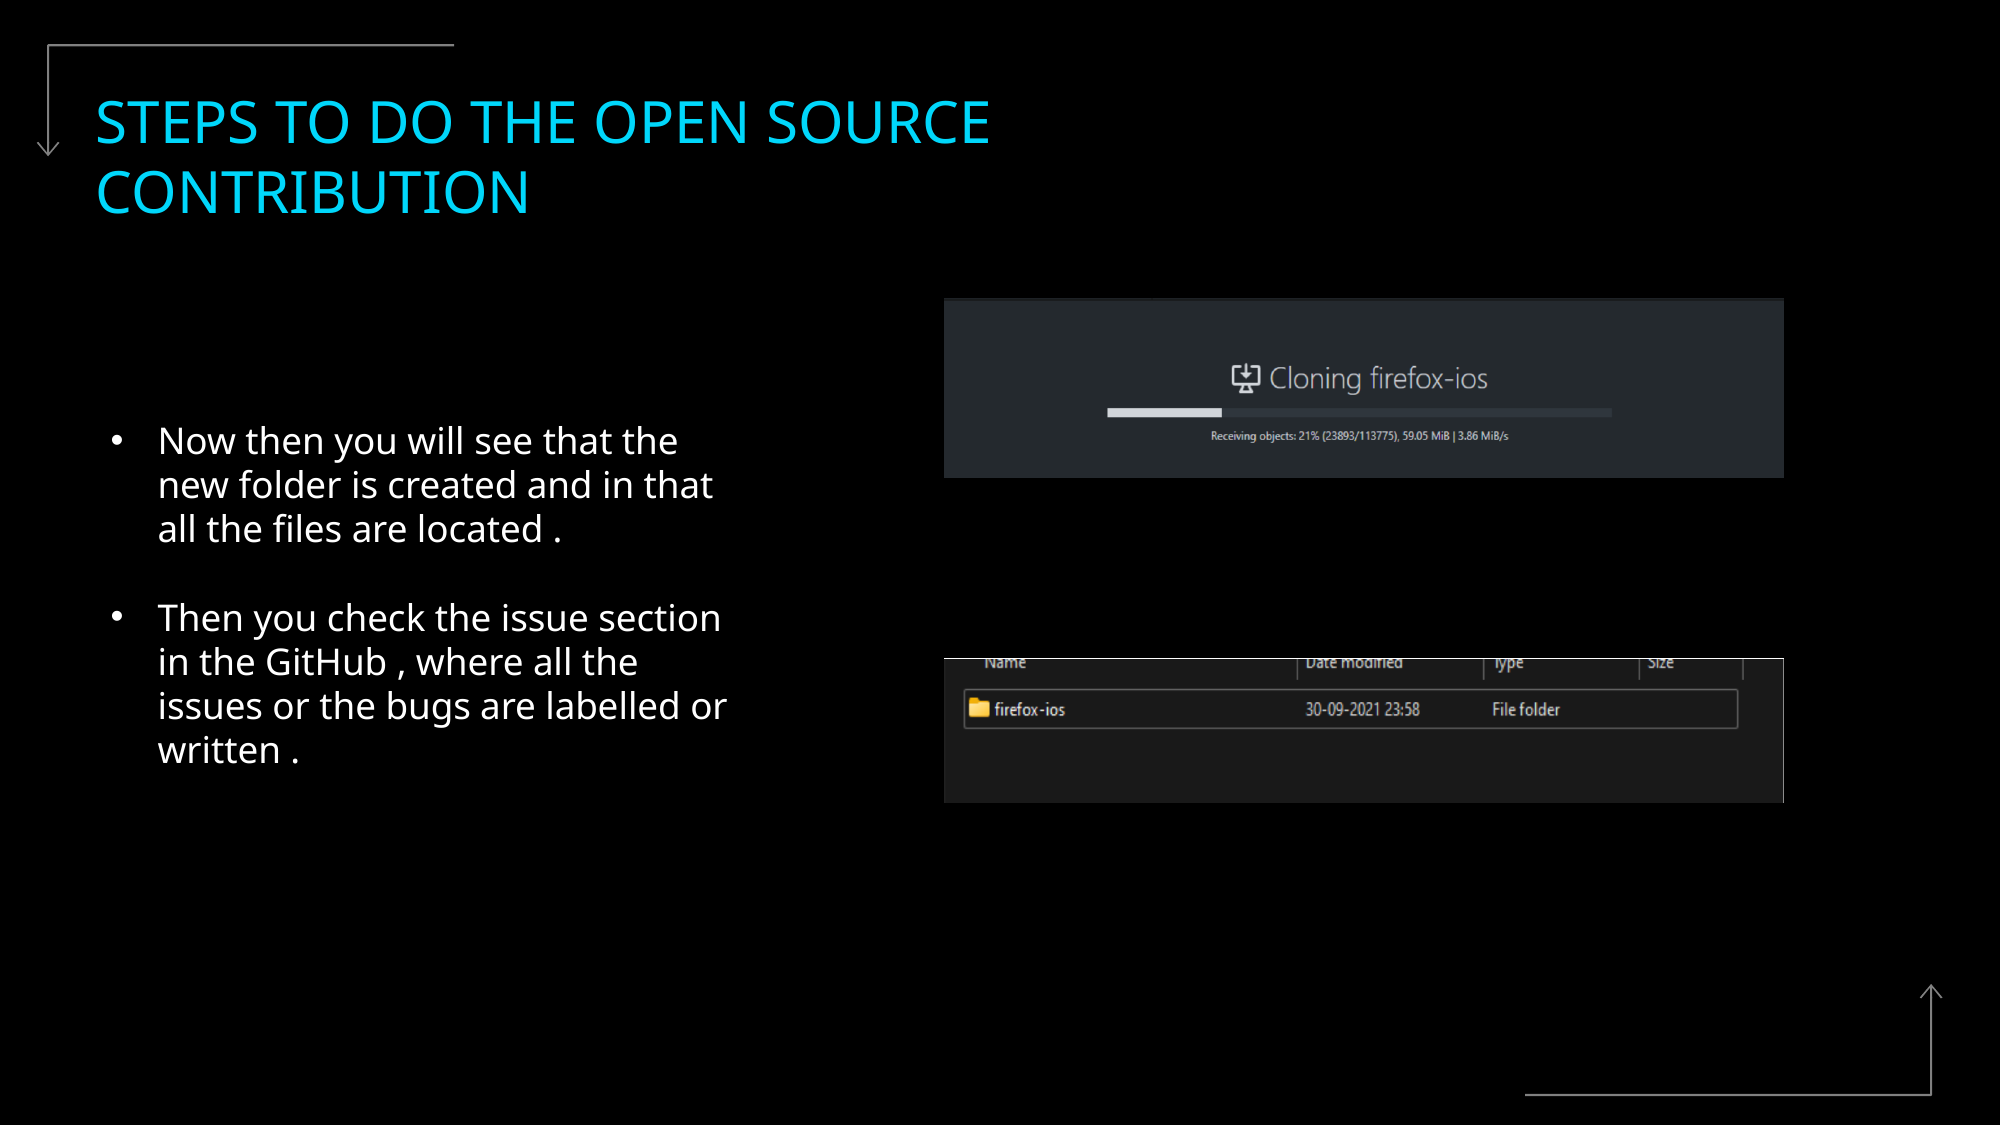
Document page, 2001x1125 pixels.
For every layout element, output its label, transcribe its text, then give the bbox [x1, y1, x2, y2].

text_box [36, 44, 455, 157]
text_box [1525, 983, 1943, 1096]
text_box Now then you will see that the new folder is created and in that all the files are located . Then you check the issue section in the GitHub , where all the issues or the bugs are labelled or written . [95, 410, 760, 823]
title STEPS TO DO THE OPEN SOURCE CONTRIBUTION [95, 75, 1431, 157]
picture [944, 658, 1784, 803]
picture [944, 298, 1784, 478]
